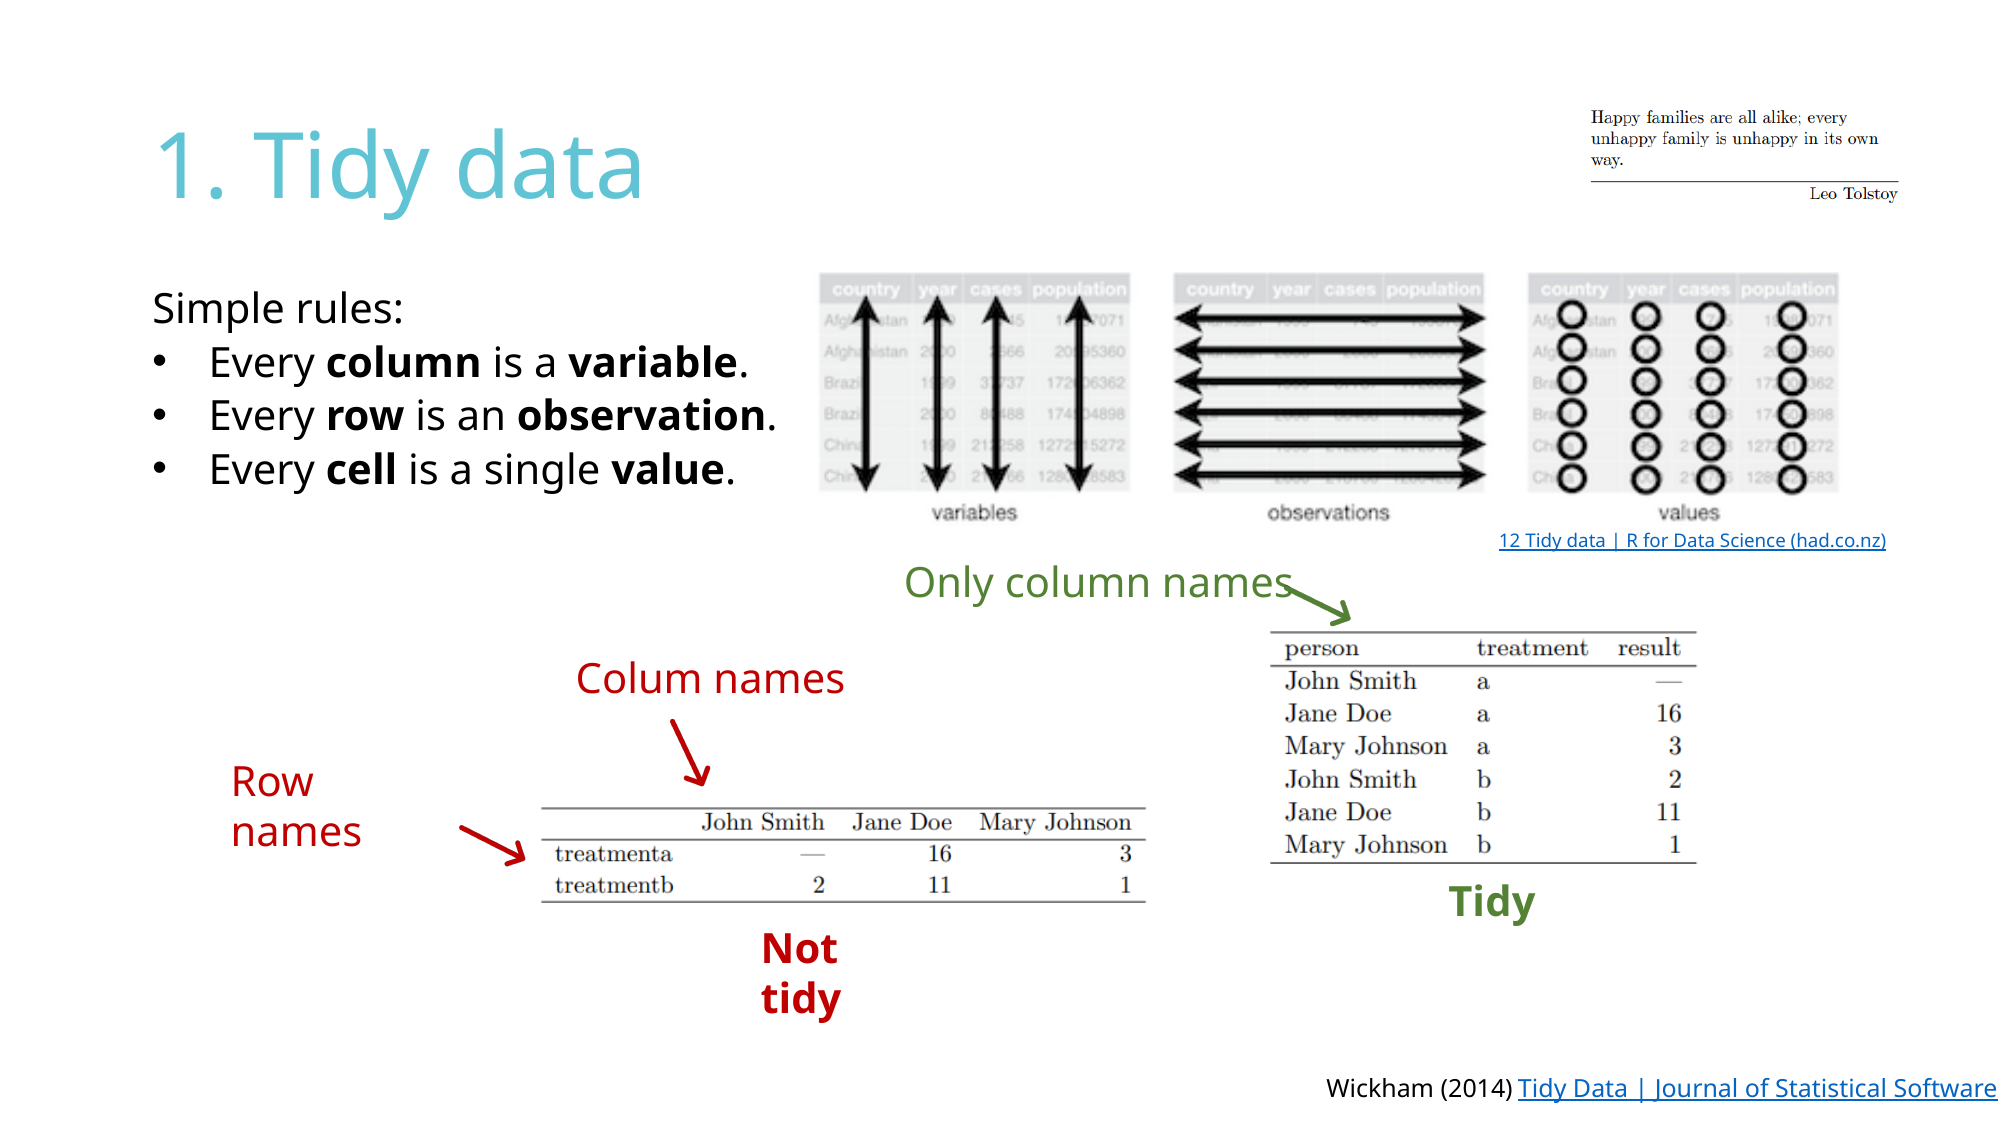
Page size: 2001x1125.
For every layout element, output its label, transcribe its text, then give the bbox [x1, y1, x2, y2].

text_box Simple rules: Every column is a variable. Every row is an observation. Every cell is a single value. [137, 278, 799, 500]
text_box Not tidy [745, 914, 942, 1030]
text_box Tidy [1433, 871, 1613, 932]
text_box Only column names [888, 548, 1331, 614]
picture [1263, 550, 1706, 871]
title 1. Tidy data [137, 59, 1863, 278]
picture [439, 700, 1157, 913]
picture [799, 243, 1863, 541]
picture [1577, 95, 1907, 212]
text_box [1311, 1065, 2000, 1111]
text_box Colum names [560, 644, 869, 709]
text_box 12 Tidy data | R for Data Science (had.co.nz) [1484, 521, 2000, 563]
text_box Row names [215, 747, 465, 863]
